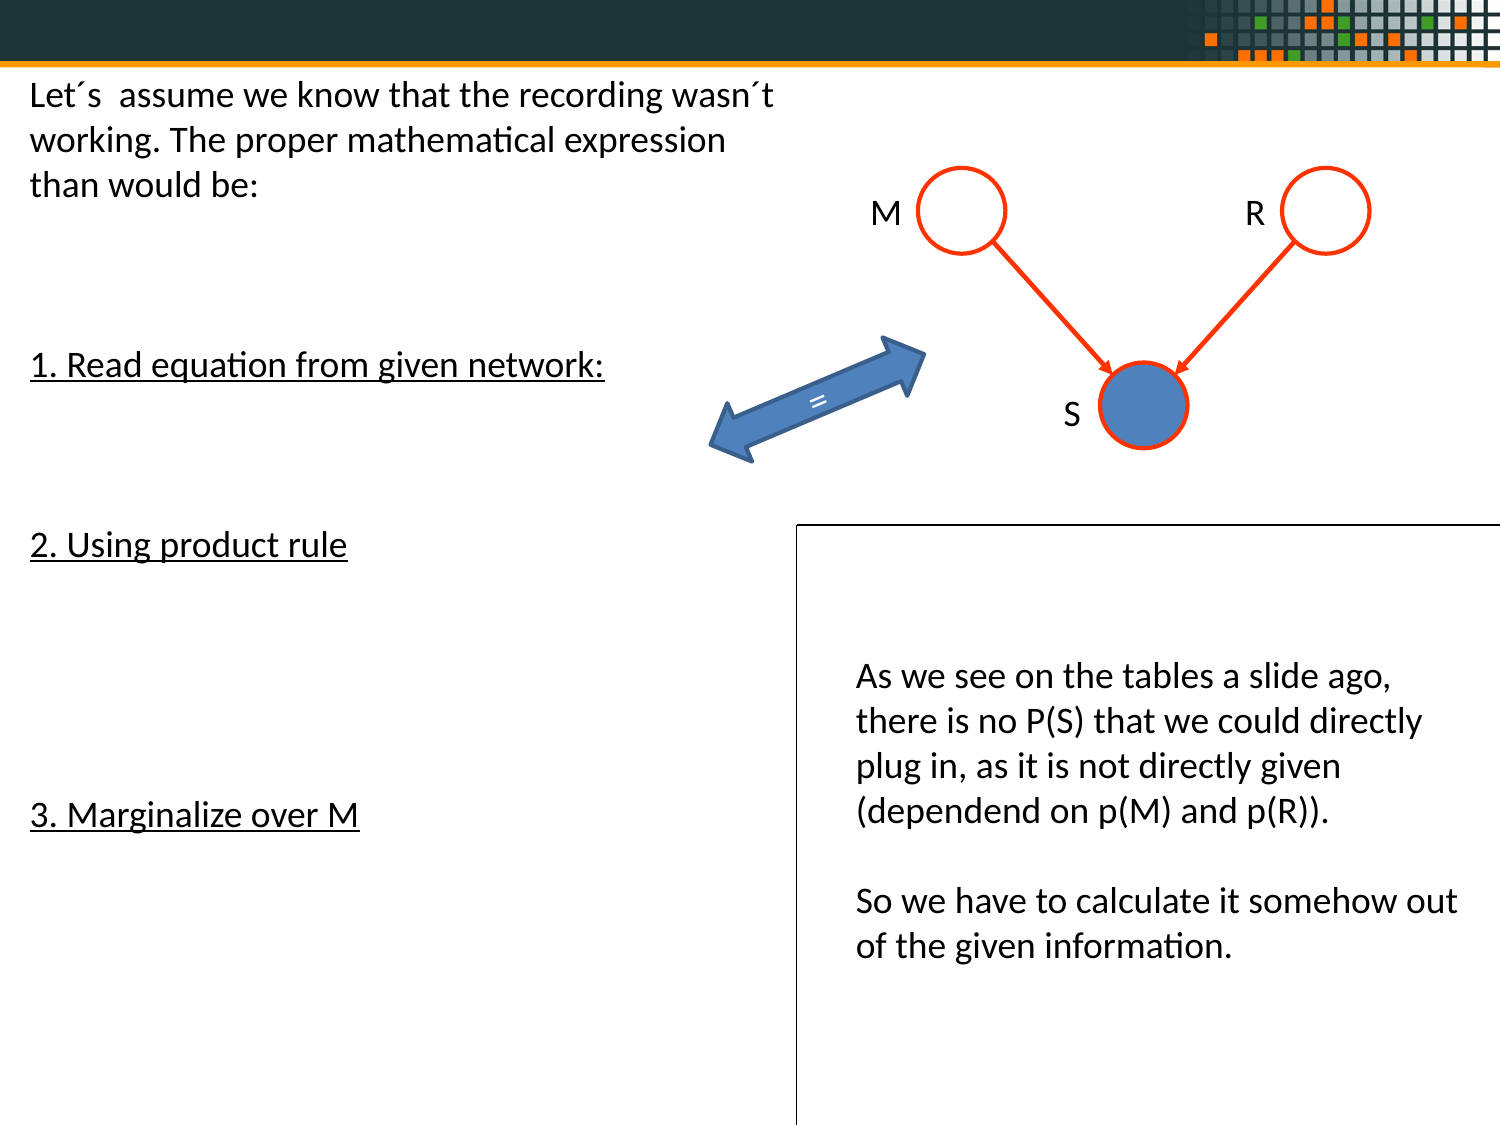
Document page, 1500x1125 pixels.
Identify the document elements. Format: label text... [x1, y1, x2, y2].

text_box = [708, 335, 927, 464]
text_box R [1230, 180, 1288, 239]
text_box M [855, 180, 913, 240]
text_box S [1048, 384, 1106, 441]
text_box As we see on the tables a slide ago, there is no P(S) that we could directly plug in, as it is not directly given (dependend on p(M) and p(R)). So we have to calculate it somehow out of the given information. [841, 643, 1474, 974]
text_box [1174, 240, 1296, 376]
picture [0, 0, 1500, 61]
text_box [992, 240, 1113, 376]
text_box [915, 165, 1008, 256]
text_box [1288, 165, 1372, 256]
text_box [1106, 360, 1190, 451]
